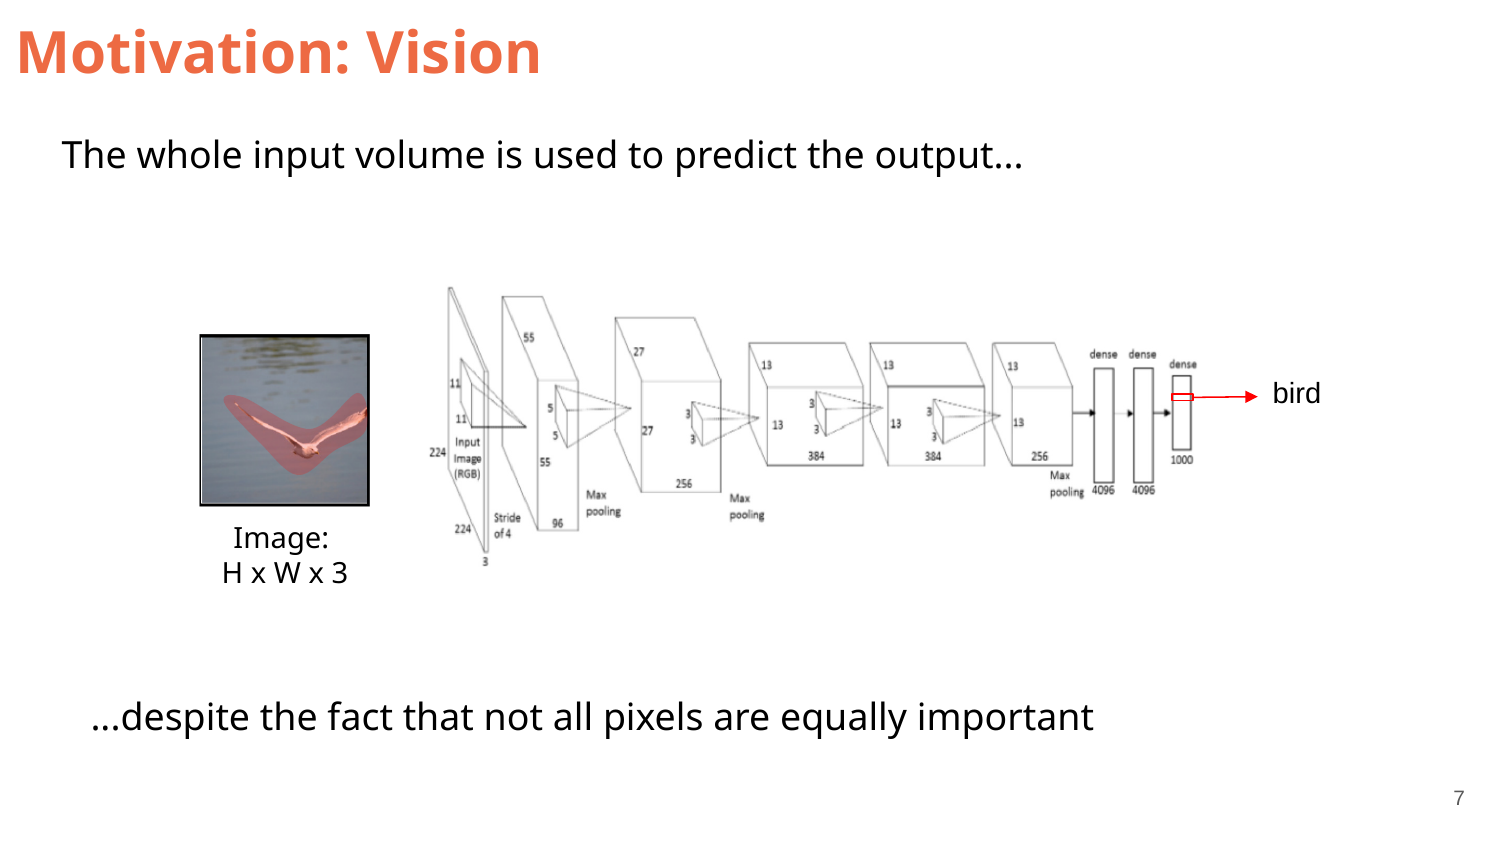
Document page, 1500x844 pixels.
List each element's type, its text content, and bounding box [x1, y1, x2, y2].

slide_number ‹#› [1389, 764, 1480, 830]
picture [194, 327, 377, 512]
text_box Image: H x W x 3 [204, 521, 367, 607]
picture [420, 279, 1205, 575]
text_box bird [1257, 359, 1369, 434]
text_box ...despite the fact that not all pixels are equally important [75, 677, 1180, 761]
title Motivation: Vision [0, 0, 1398, 94]
text_box The whole input volume is used to predict the output... [46, 116, 1151, 191]
